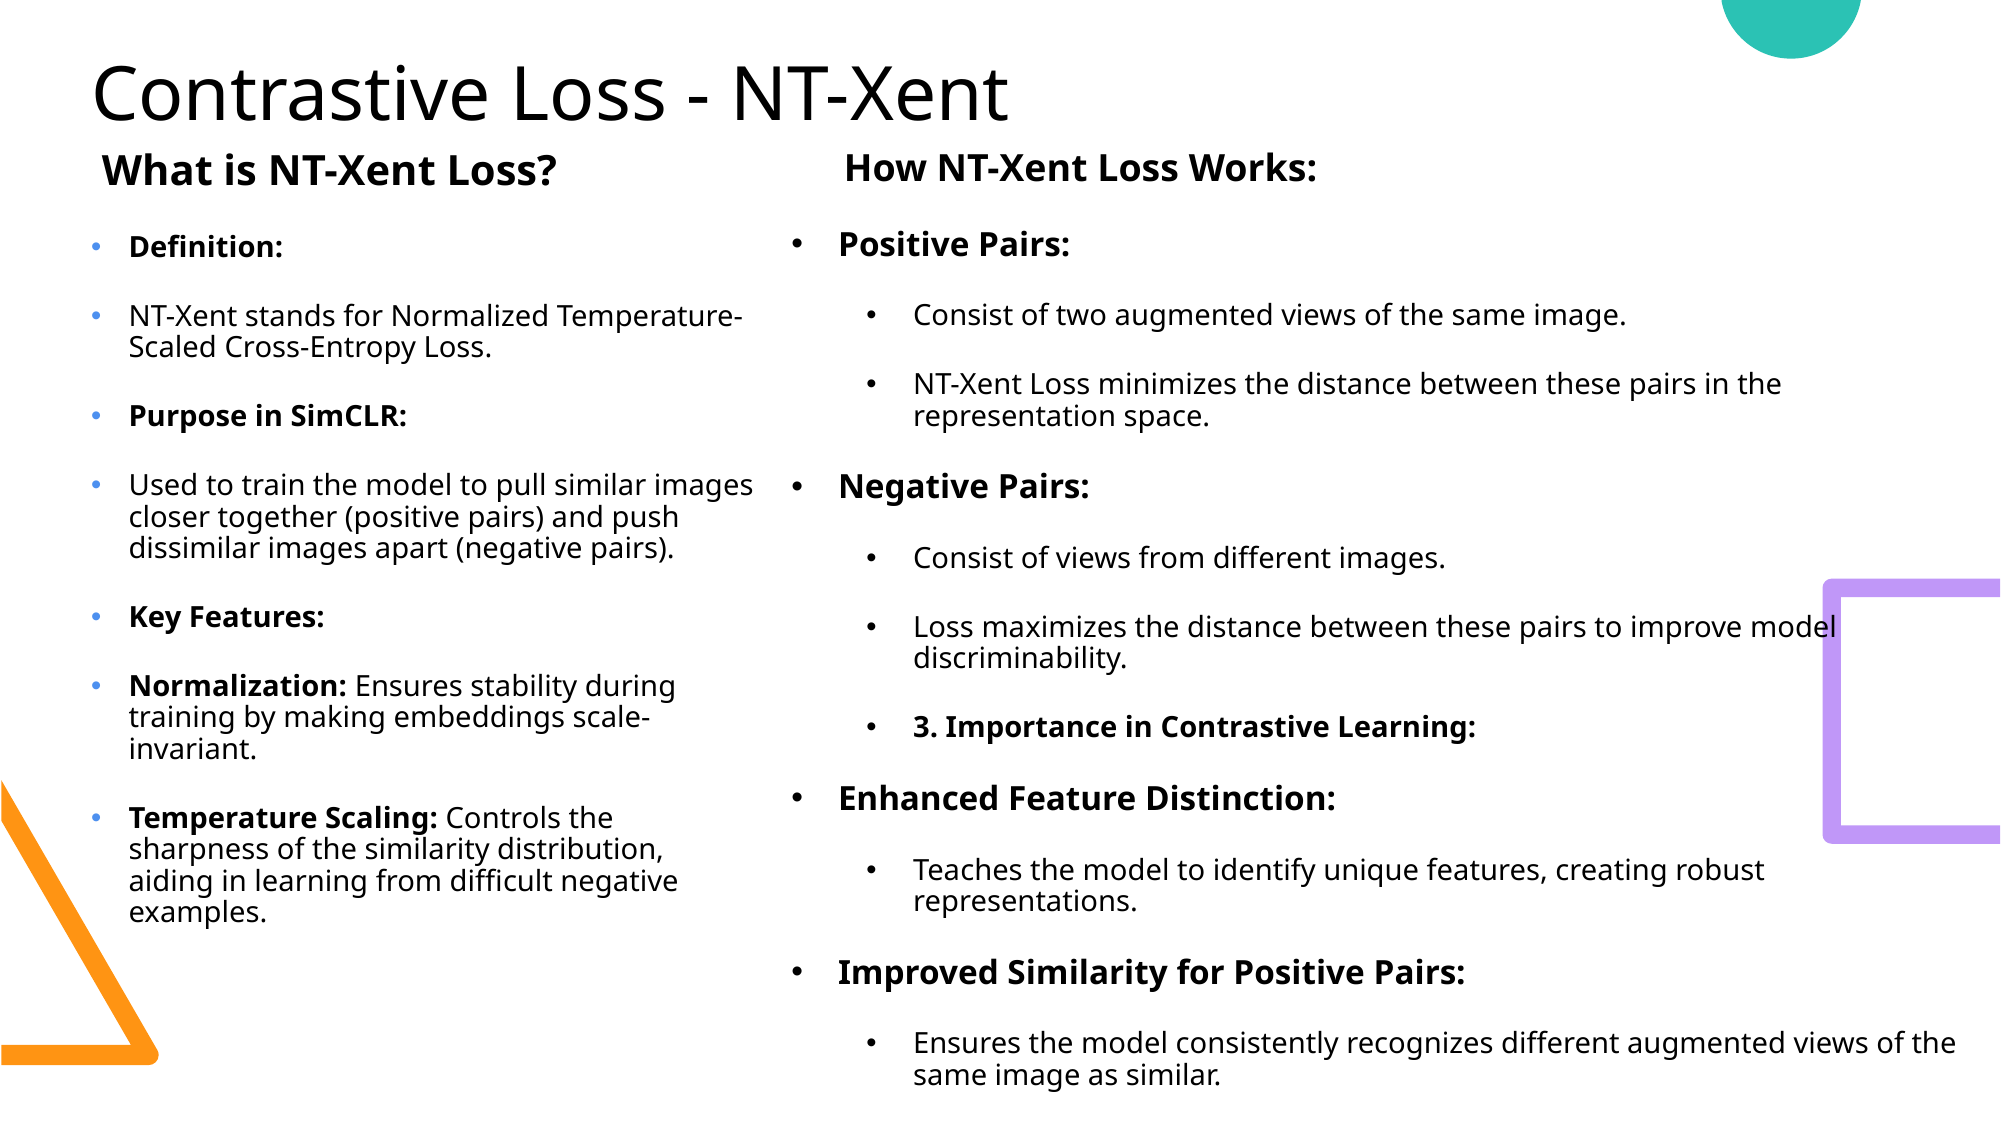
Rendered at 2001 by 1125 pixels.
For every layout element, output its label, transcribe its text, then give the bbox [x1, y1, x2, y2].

text_box How NT-Xent Loss Works: Positive Pairs: Consist of two augmented views of the same image. NT-Xent Loss minimizes the distance between these pairs in the representation space. Negative Pairs: Consist of views from different images. Loss maximizes the distance between these pairs to improve model discriminability. 3. Importance in Contrastive Learning: Enhanced Feature Distinction: Teaches the model to identify unique features, creating robust representations. Improved Similarity for Positive Pairs: Ensures the model consistently recognizes different augmented views of the same image as similar. [776, 141, 2000, 1100]
title Contrastive Loss - NT-Xent [76, 0, 1802, 217]
list What is NT-Xent Loss? Definition: NT-Xent stands for Normalized Temperature-Scaled Cross-Entropy Loss. Purpose in SimCLR: Used to train the model to pull similar images closer together (positive pairs) and push dissimilar images apart (negative pairs). Key Features: Normalization: Ensures stability during training by making embeddings scale-invariant. Temperature Scaling: Controls the sharpness of the similarity distribution, aiding in learning from difficult negative examples. [76, 142, 772, 944]
